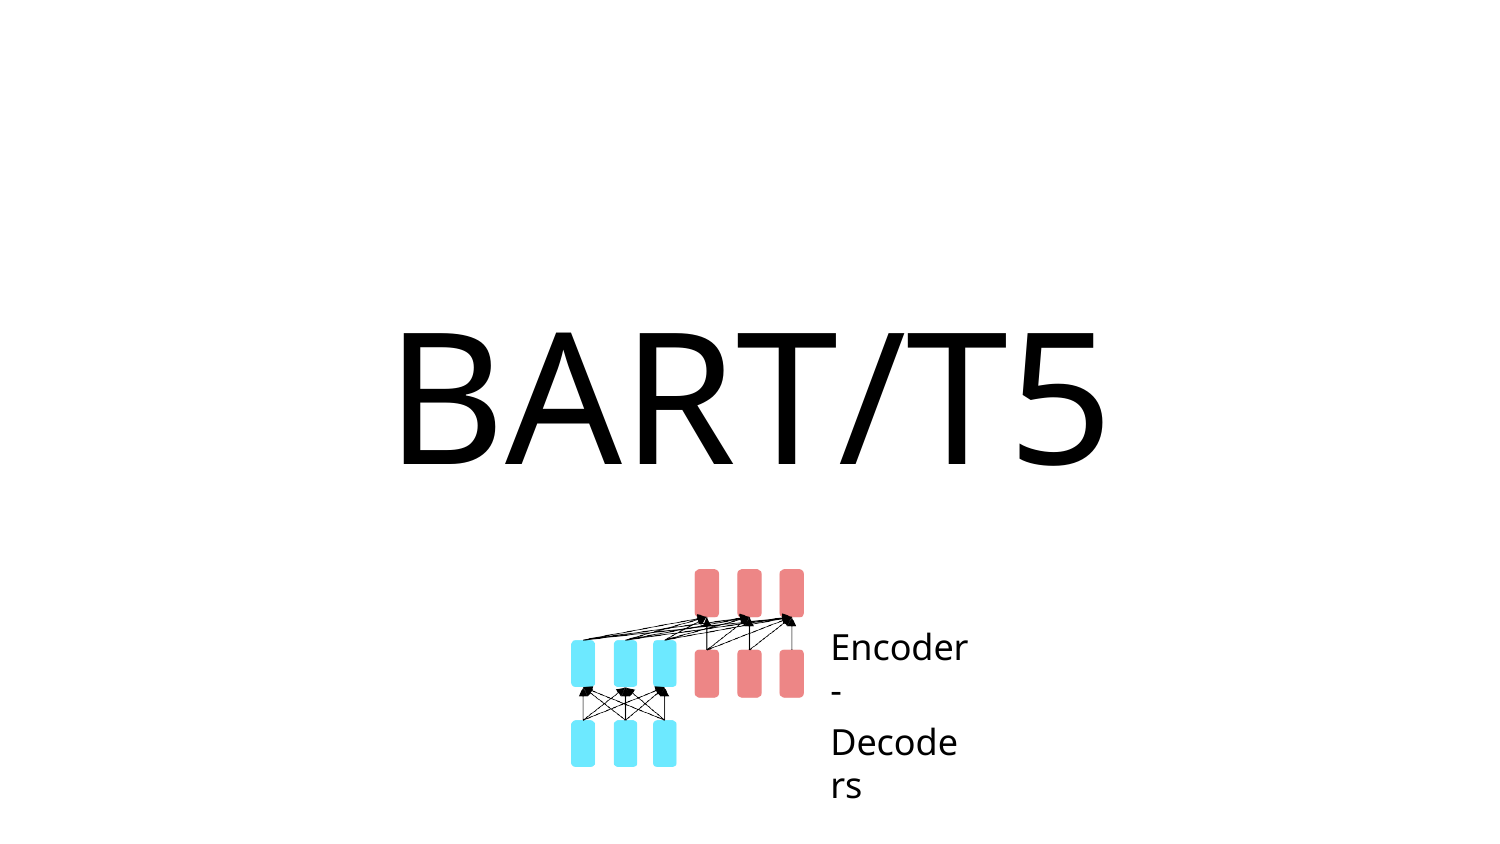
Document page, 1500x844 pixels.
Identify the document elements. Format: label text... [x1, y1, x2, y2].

title BART/T5 [51, 193, 1449, 516]
text_box Encoder- Decoders [828, 624, 972, 806]
picture [571, 569, 805, 767]
